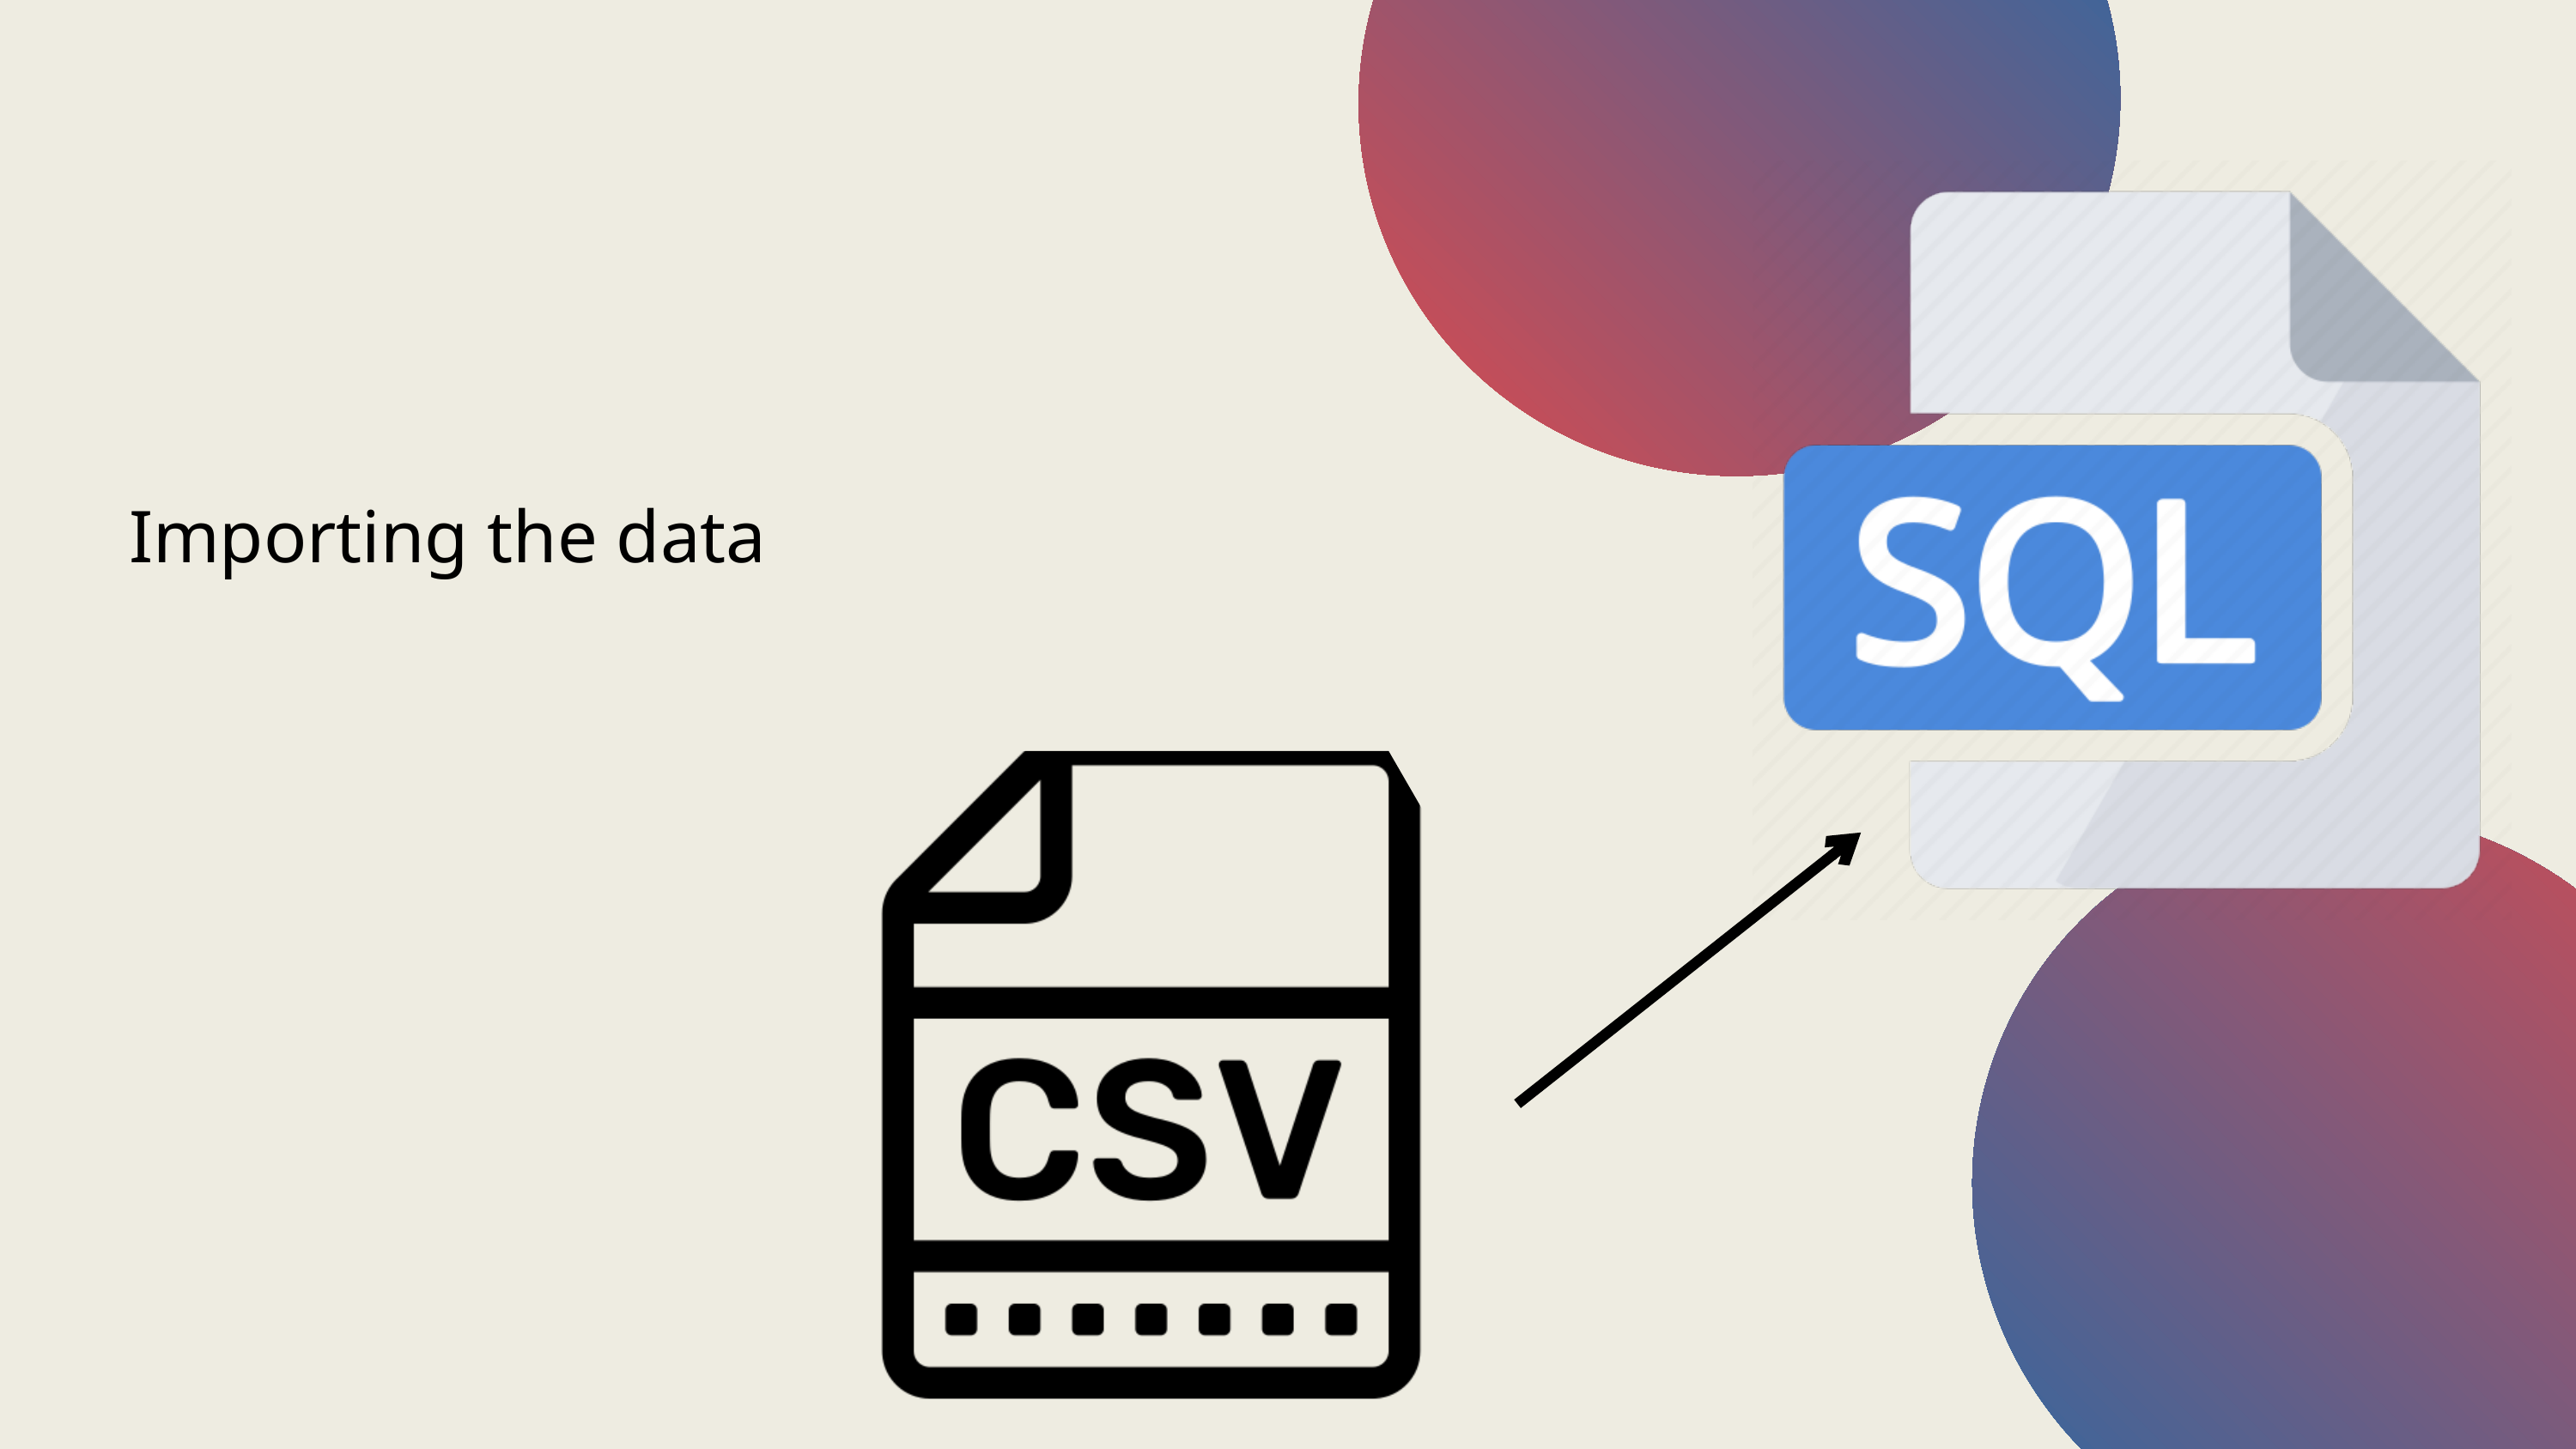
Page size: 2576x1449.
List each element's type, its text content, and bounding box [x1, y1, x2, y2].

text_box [1517, 832, 1862, 1105]
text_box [677, 750, 1626, 1449]
text_box [1970, 850, 2576, 1449]
picture [1752, 161, 2512, 920]
text_box [1357, 0, 2123, 478]
text_box Importing the data [128, 394, 1225, 577]
